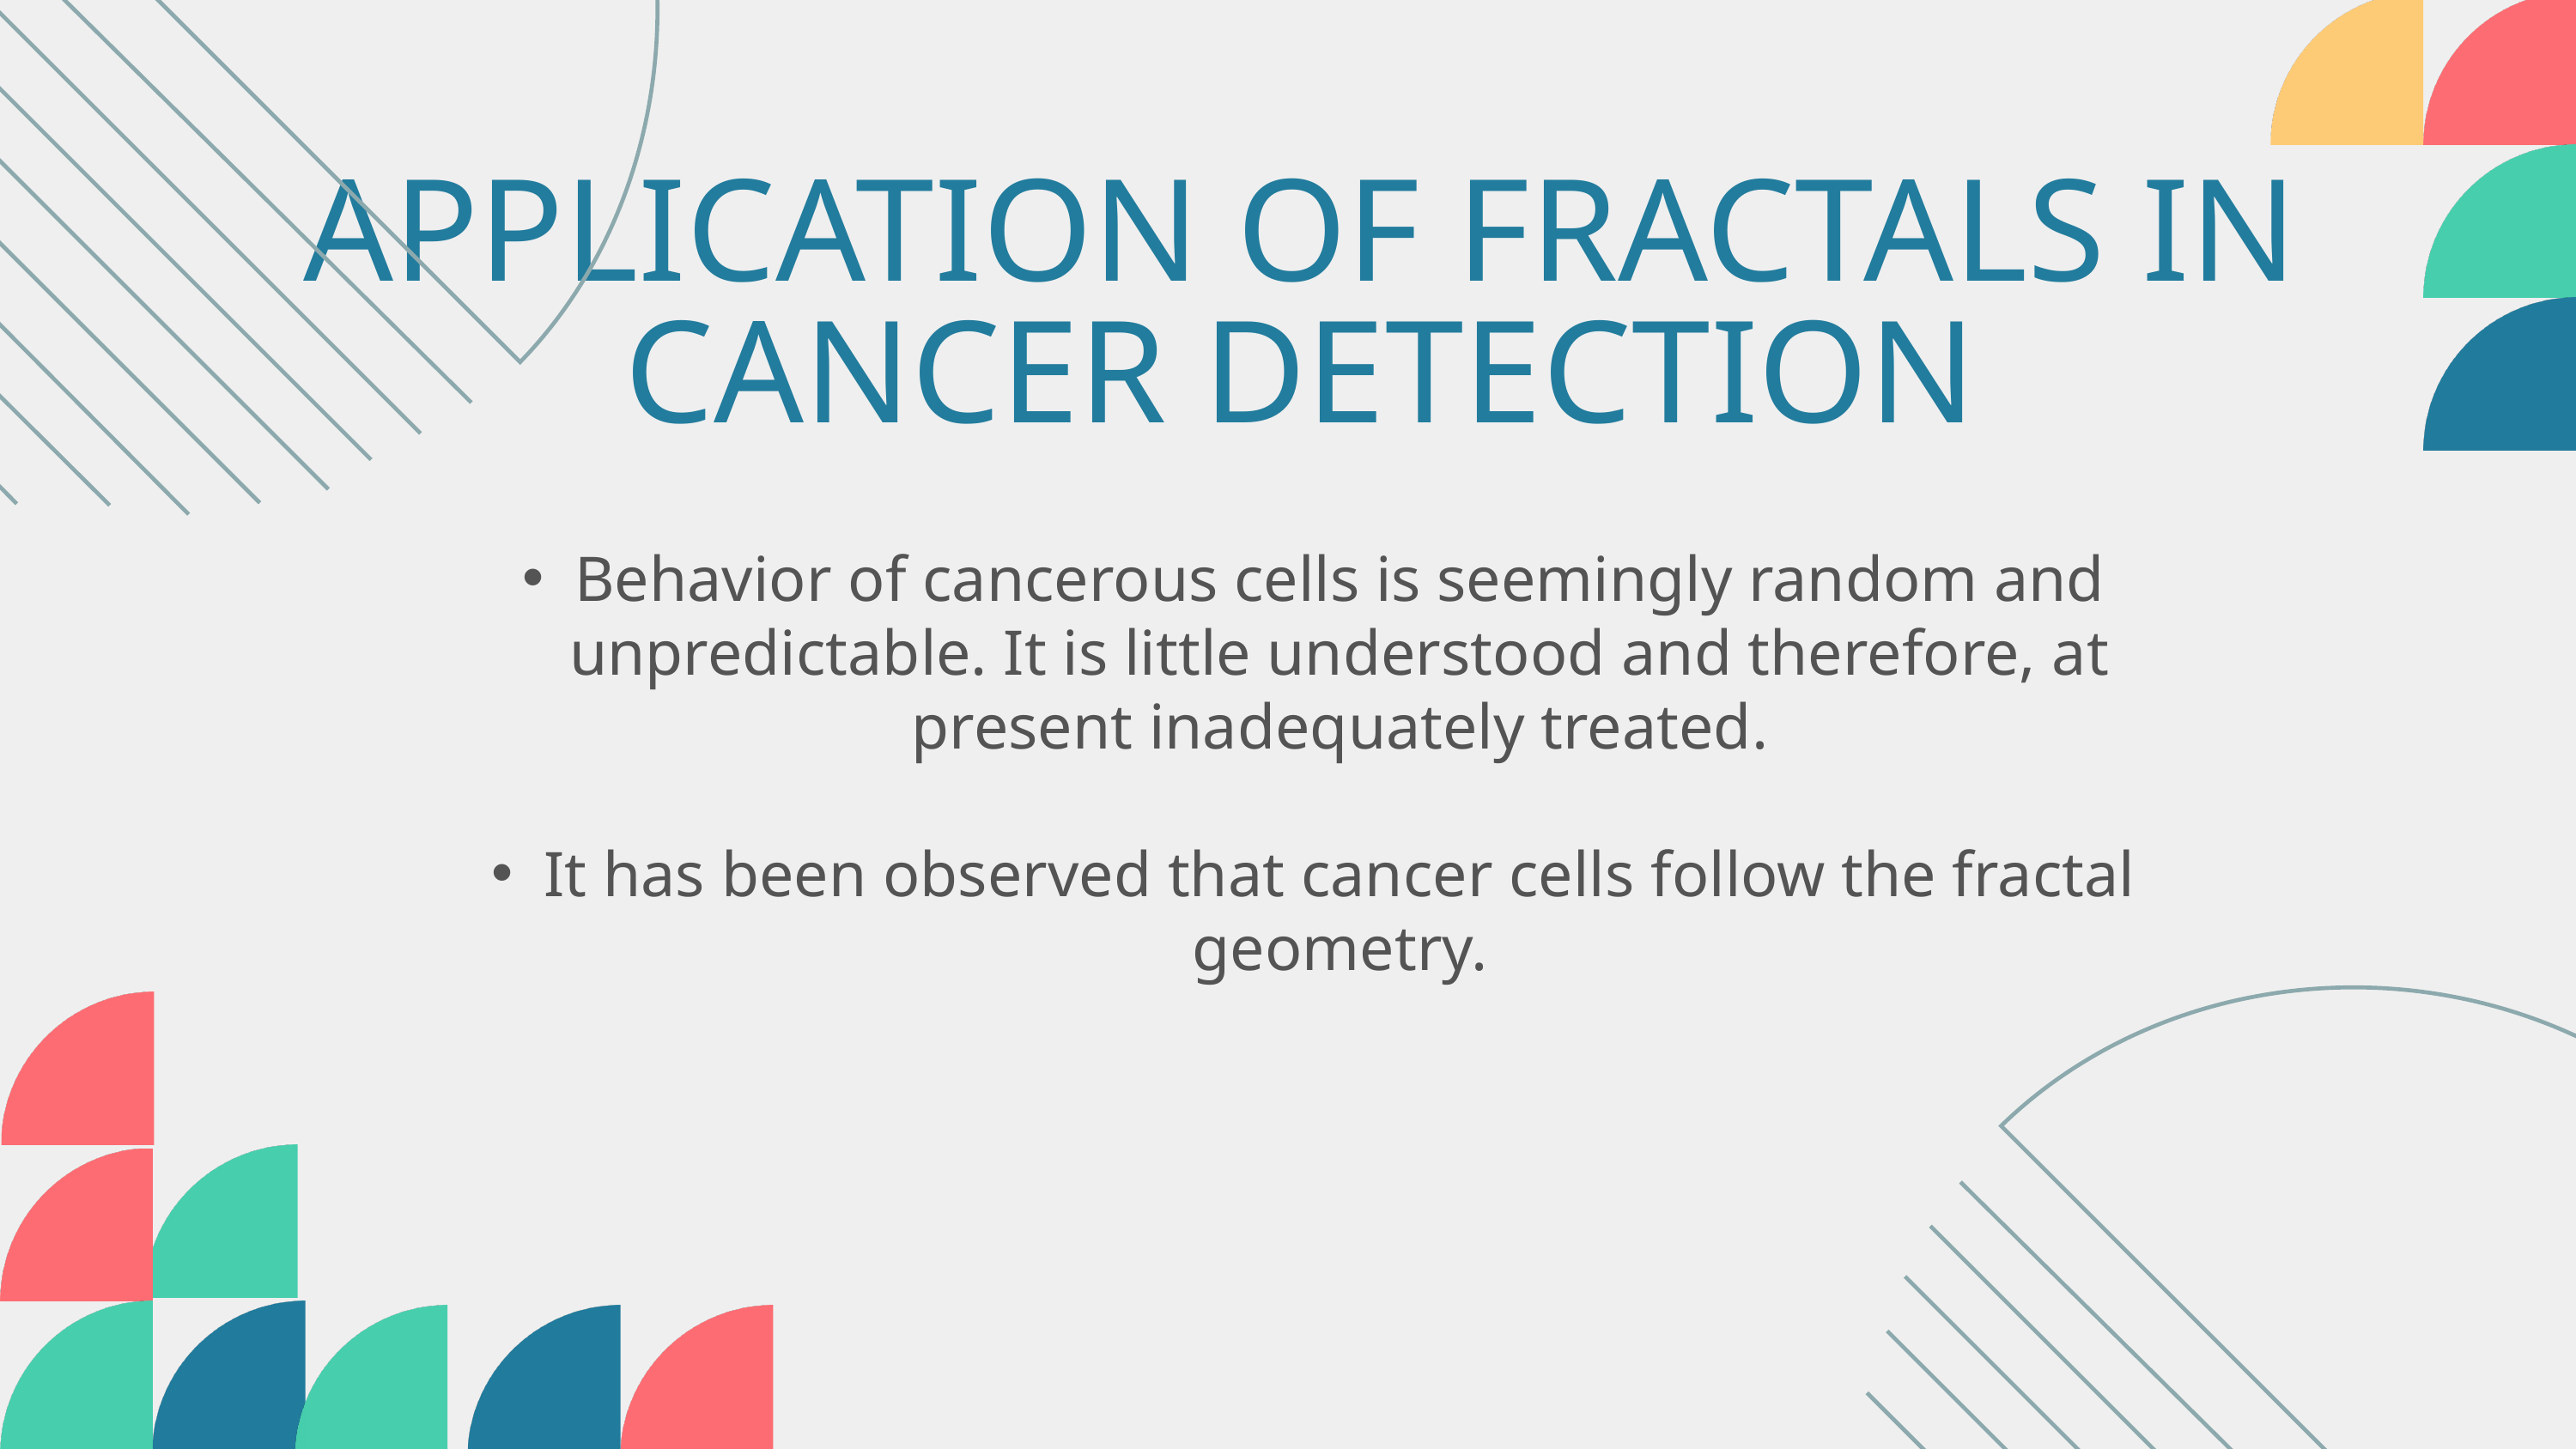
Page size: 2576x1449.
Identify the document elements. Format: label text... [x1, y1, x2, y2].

text_box [2424, 0, 2576, 144]
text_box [0, 0, 851, 67]
text_box [2423, 144, 2576, 297]
text_box [0, 1149, 153, 1300]
text_box Behavior of cancerous cells is seemingly random and unpredictable. It is little understood and therefore, at present inadequately treated. It has been observed that cancer cells follow the fractal geometry. [361, 539, 2215, 983]
text_box [1, 991, 155, 1145]
text_box [0, 1300, 152, 1449]
text_box [152, 1300, 306, 1449]
text_box [467, 1305, 620, 1449]
text_box [295, 1305, 448, 1449]
text_box [620, 1305, 774, 1449]
text_box [144, 1144, 298, 1298]
text_box [2423, 297, 2576, 451]
text_box [2270, 0, 2424, 145]
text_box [2025, 1066, 2576, 1449]
text_box APPLICATION OF FRACTALS IN CANCER DETECTION [228, 168, 2372, 452]
